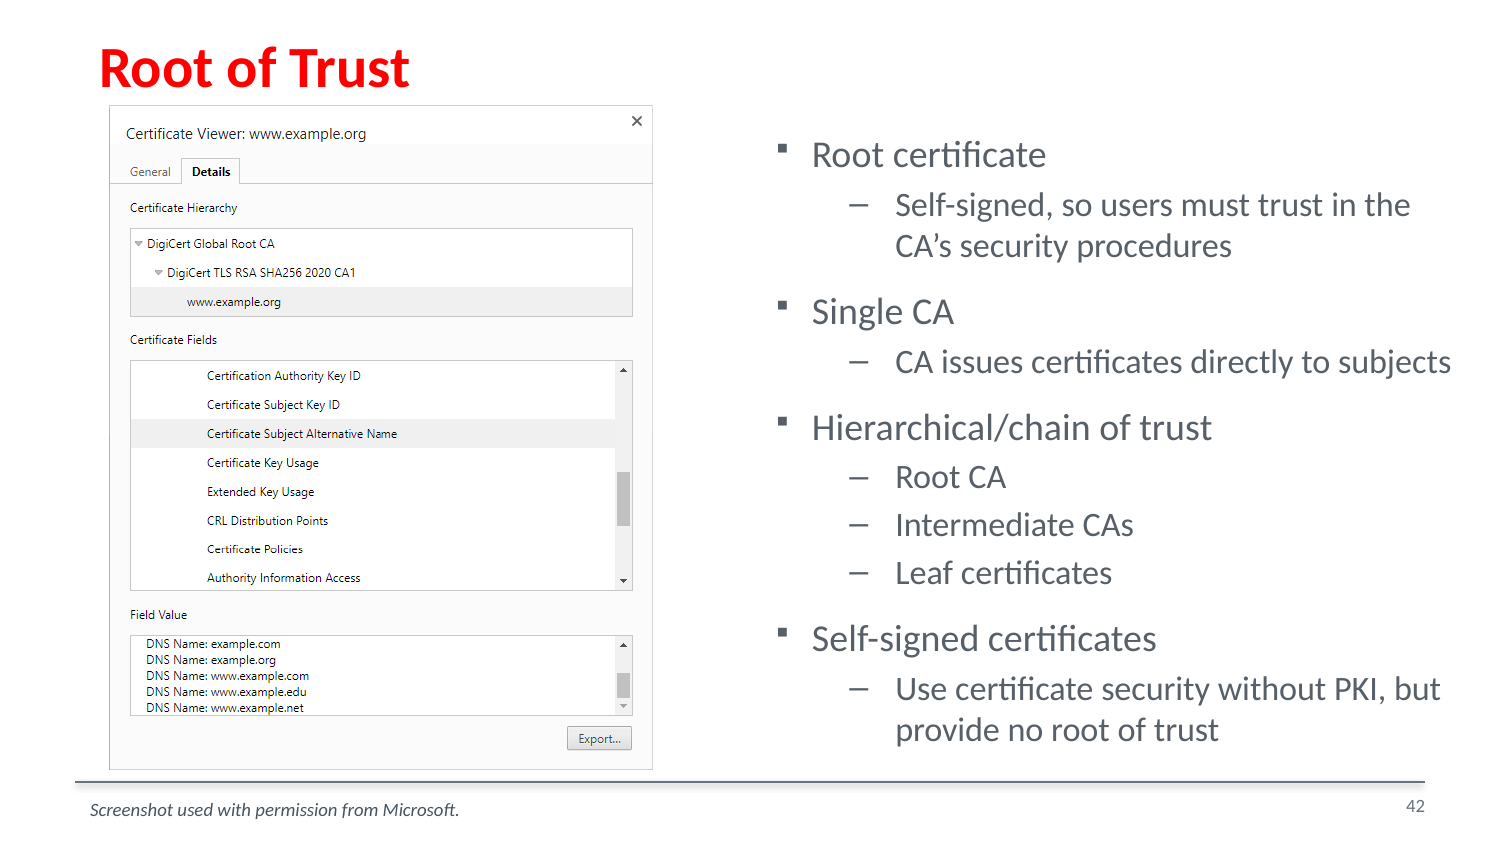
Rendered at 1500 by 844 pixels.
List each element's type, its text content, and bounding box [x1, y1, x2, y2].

title Root of Trust​ [99, 14, 1500, 114]
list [109, 105, 653, 770]
slide_number 42 [1382, 782, 1425, 827]
text_box Screenshot used with permission from Microsoft. [75, 790, 475, 828]
list Root certificate Self-signed, so users must trust in the CA’s security procedures Single CA​ CA issues certificates directly to subjects Hierarchical/chain of trust​ Root CA​ Intermediate CAs​ Leaf certificates​ Self-signed certificates Use certificate security without PKI, but provide no root of trust [760, 122, 1480, 787]
